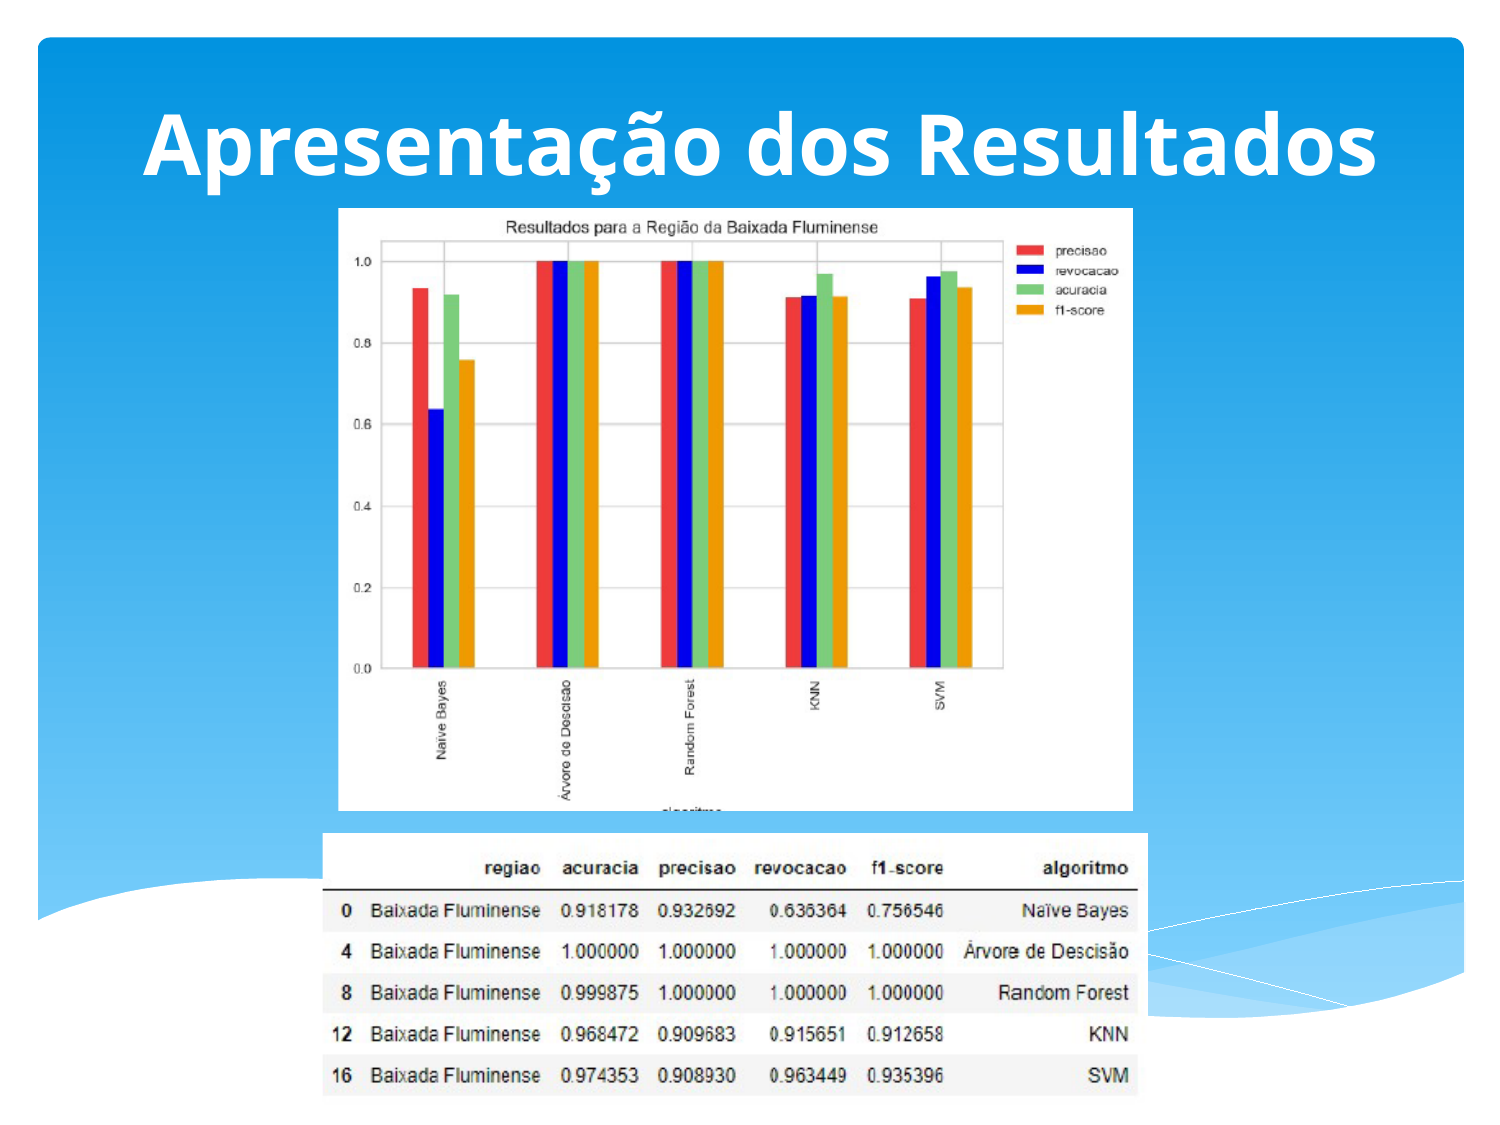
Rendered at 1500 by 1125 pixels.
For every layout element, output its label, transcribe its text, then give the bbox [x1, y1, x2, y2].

title Apresentação dos Resultados [123, 78, 1399, 201]
picture [322, 833, 1149, 1111]
picture [338, 207, 1134, 811]
